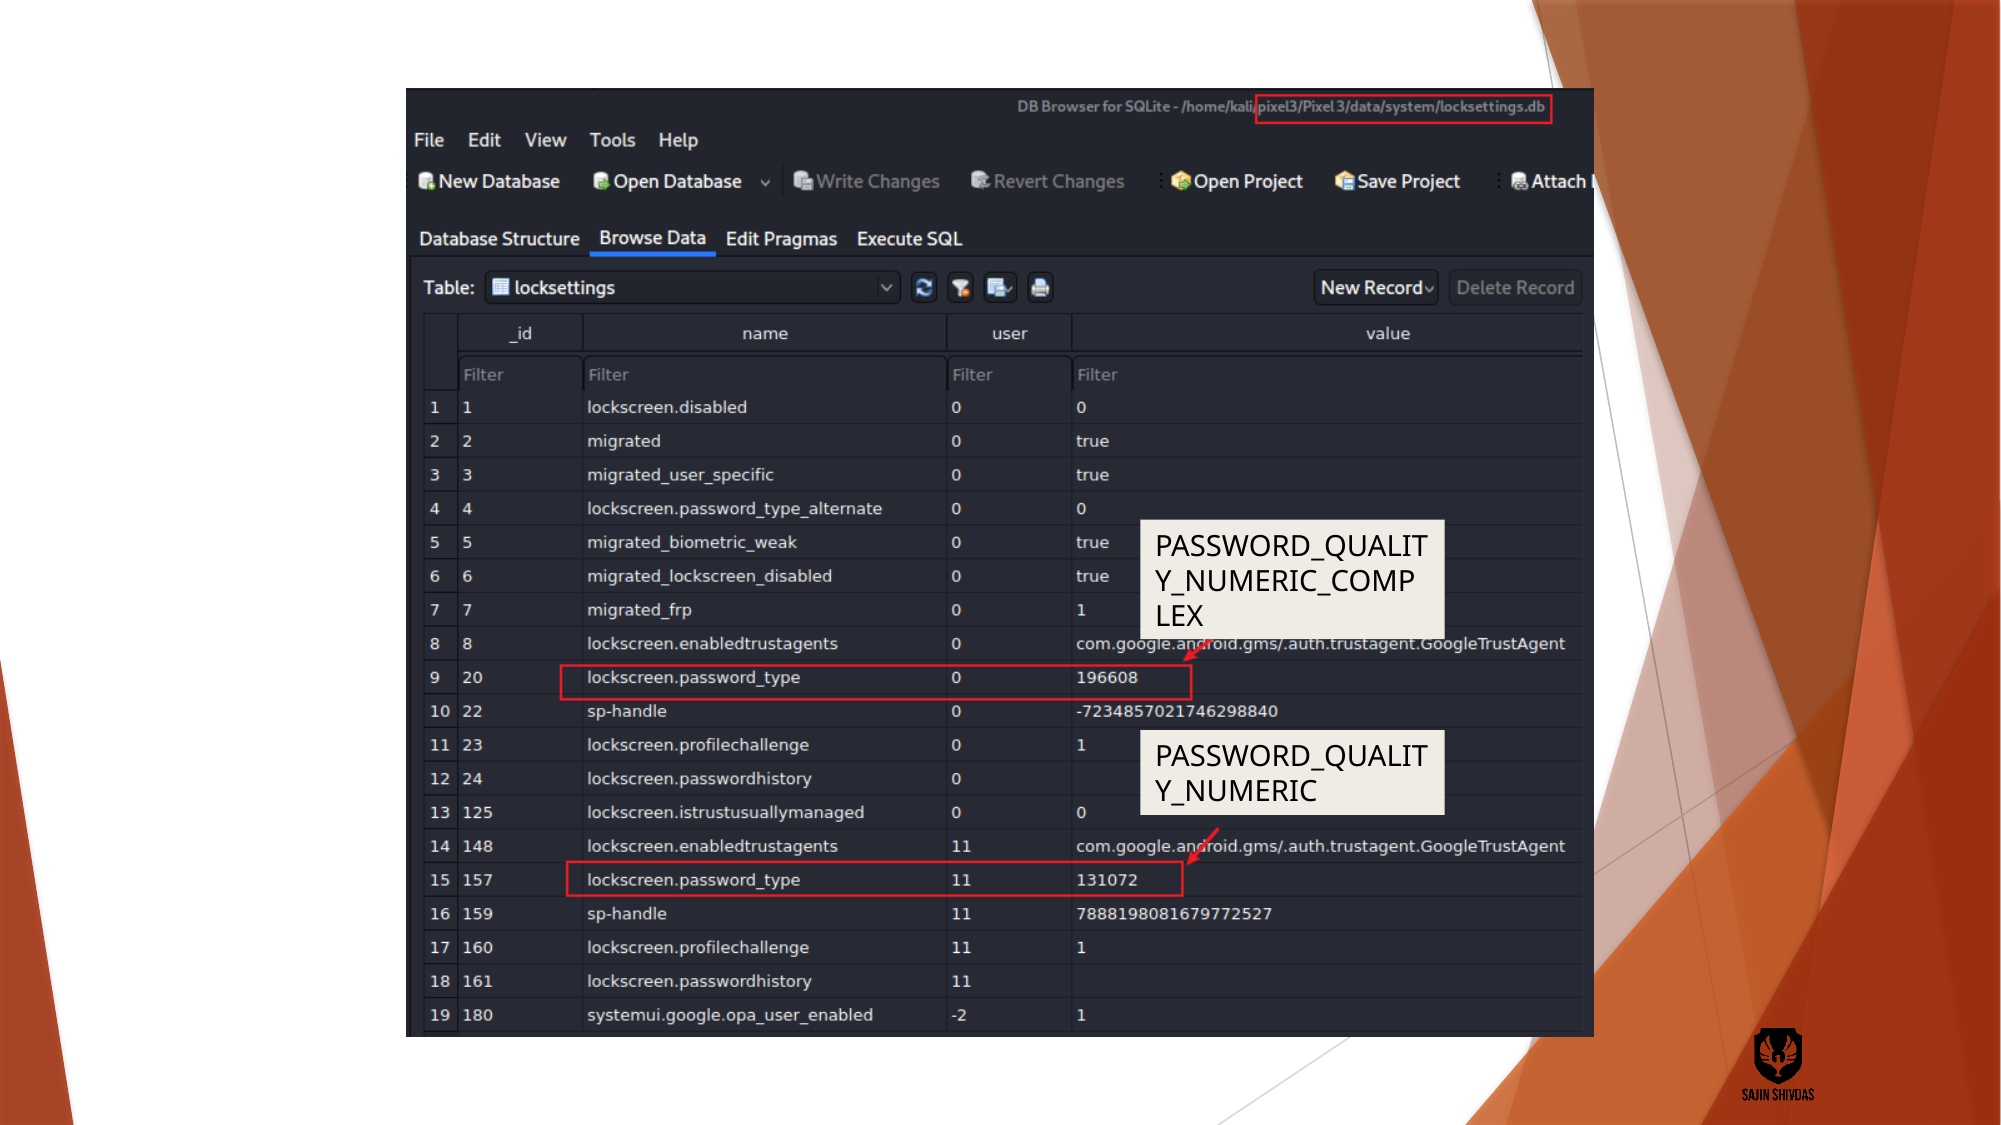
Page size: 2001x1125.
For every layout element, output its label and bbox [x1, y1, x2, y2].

picture [1734, 1020, 1824, 1110]
picture [405, 87, 1595, 1038]
